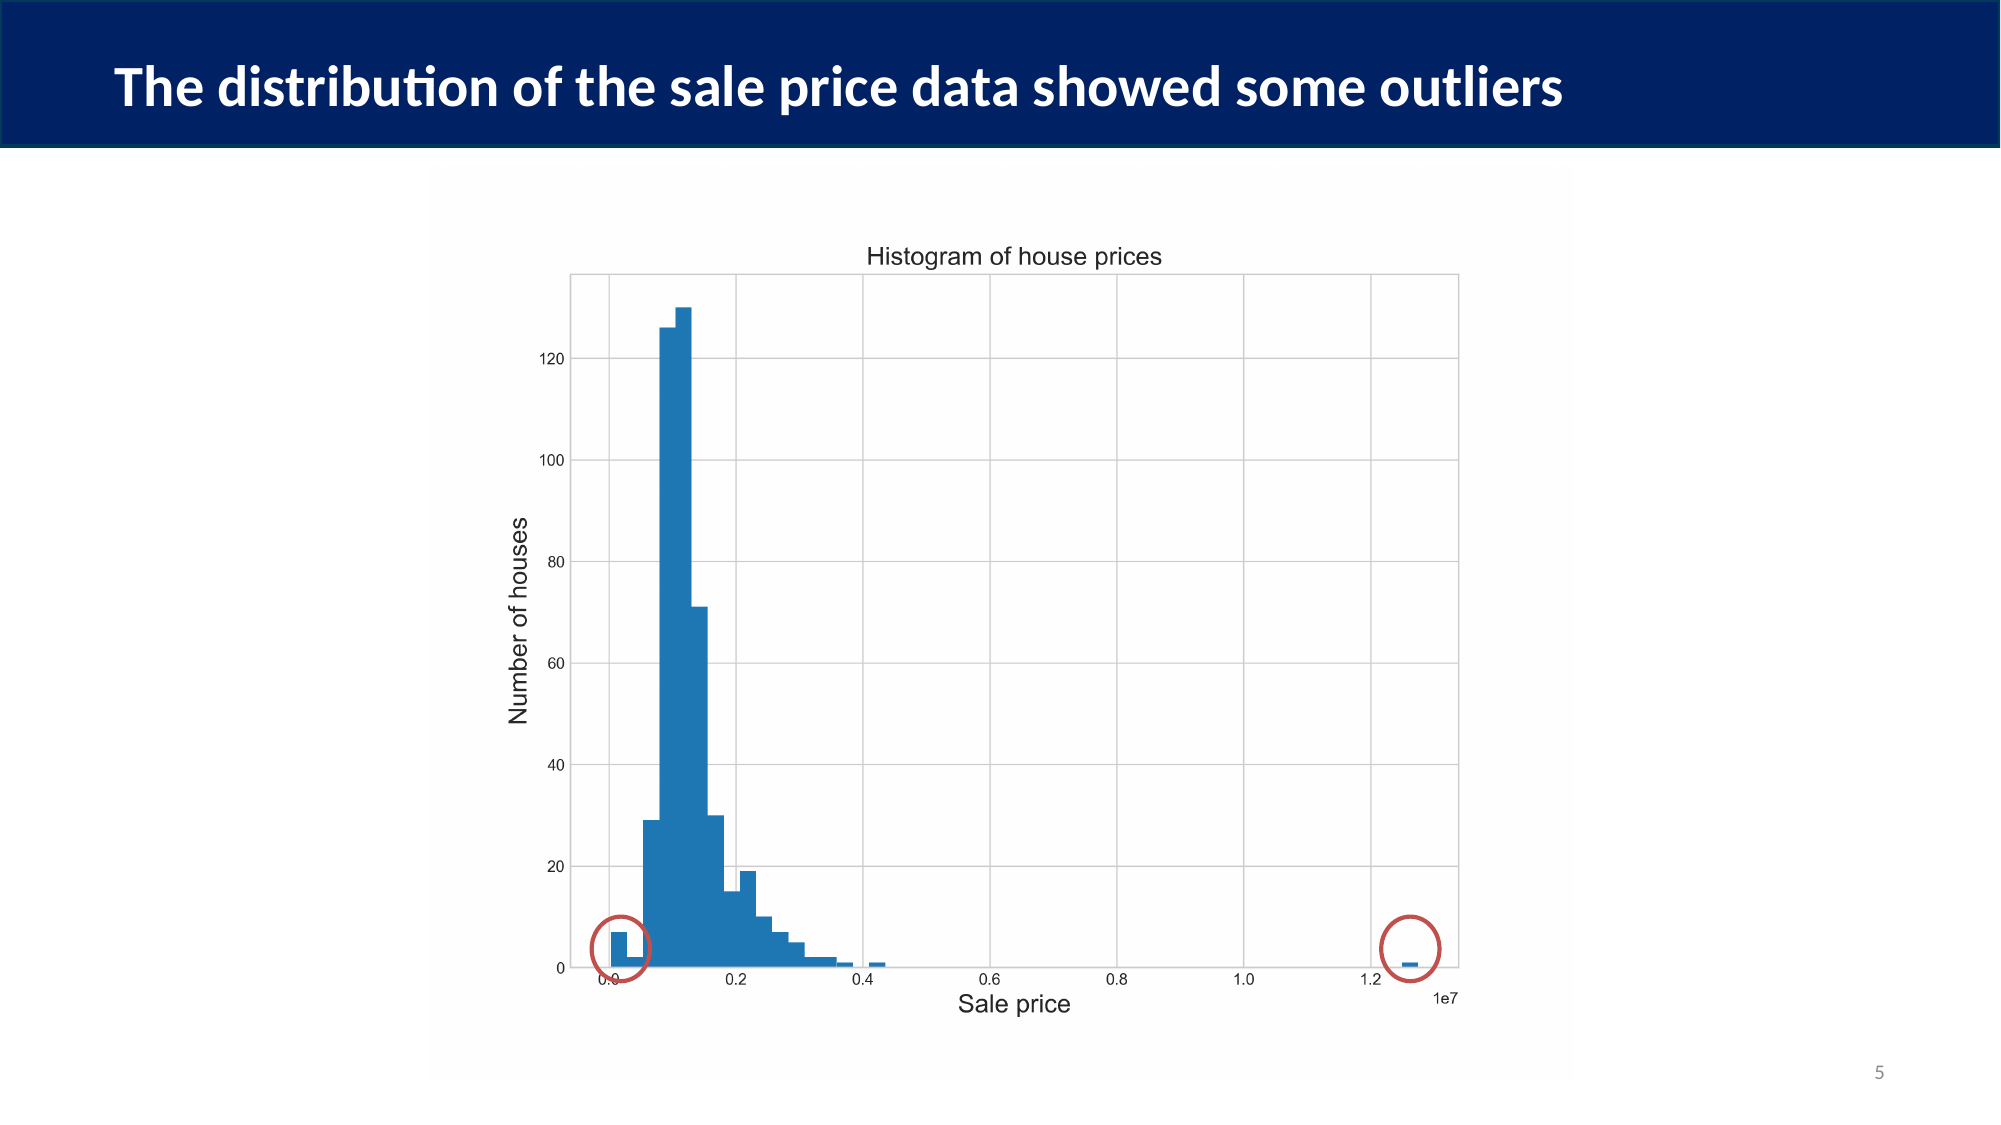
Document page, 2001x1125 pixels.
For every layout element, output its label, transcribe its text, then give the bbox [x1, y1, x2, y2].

slide_number 5 [1666, 1040, 1900, 1101]
title The distribution of the sale price data showed some outliers [99, 19, 1900, 146]
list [426, 164, 1574, 1082]
